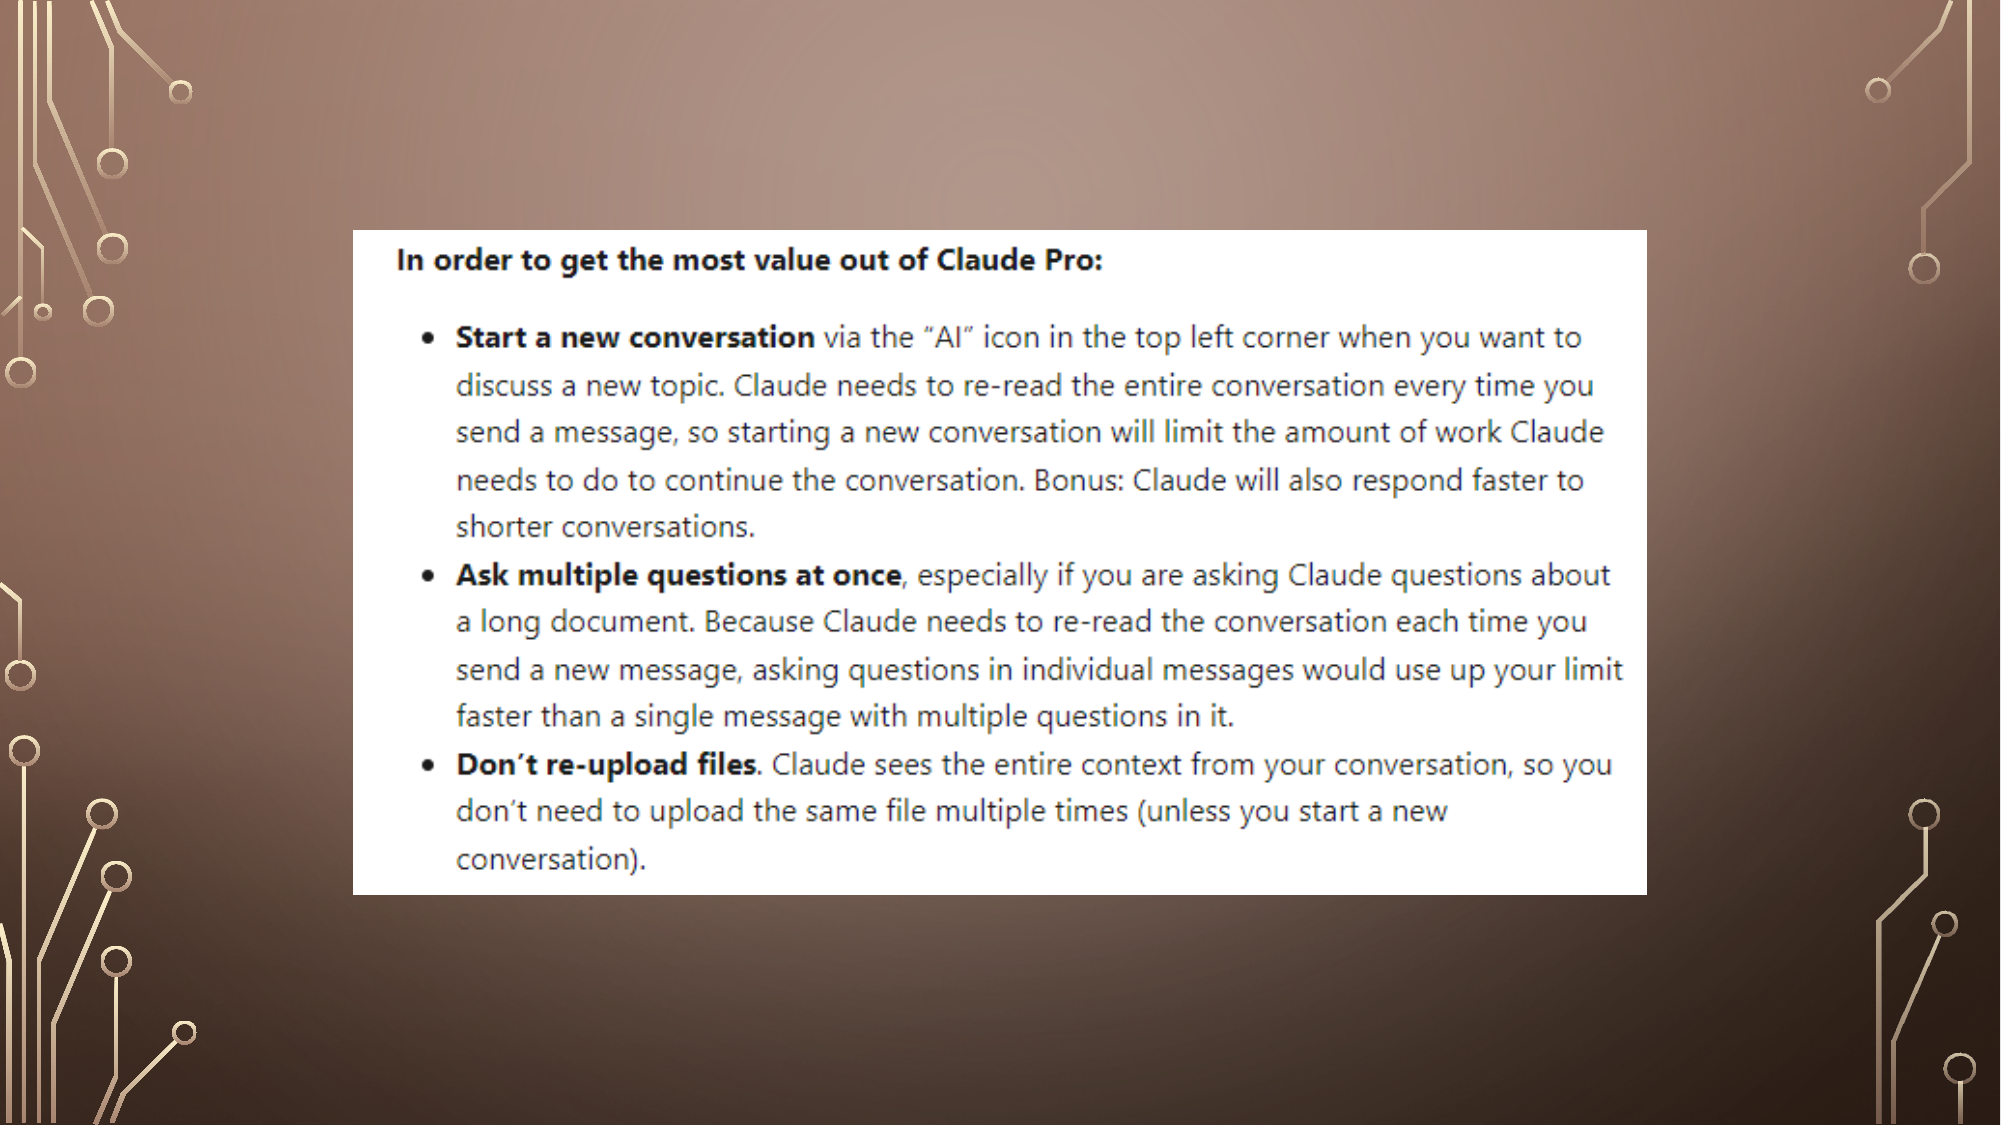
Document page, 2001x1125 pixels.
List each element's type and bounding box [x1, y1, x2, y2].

picture [353, 230, 1647, 895]
